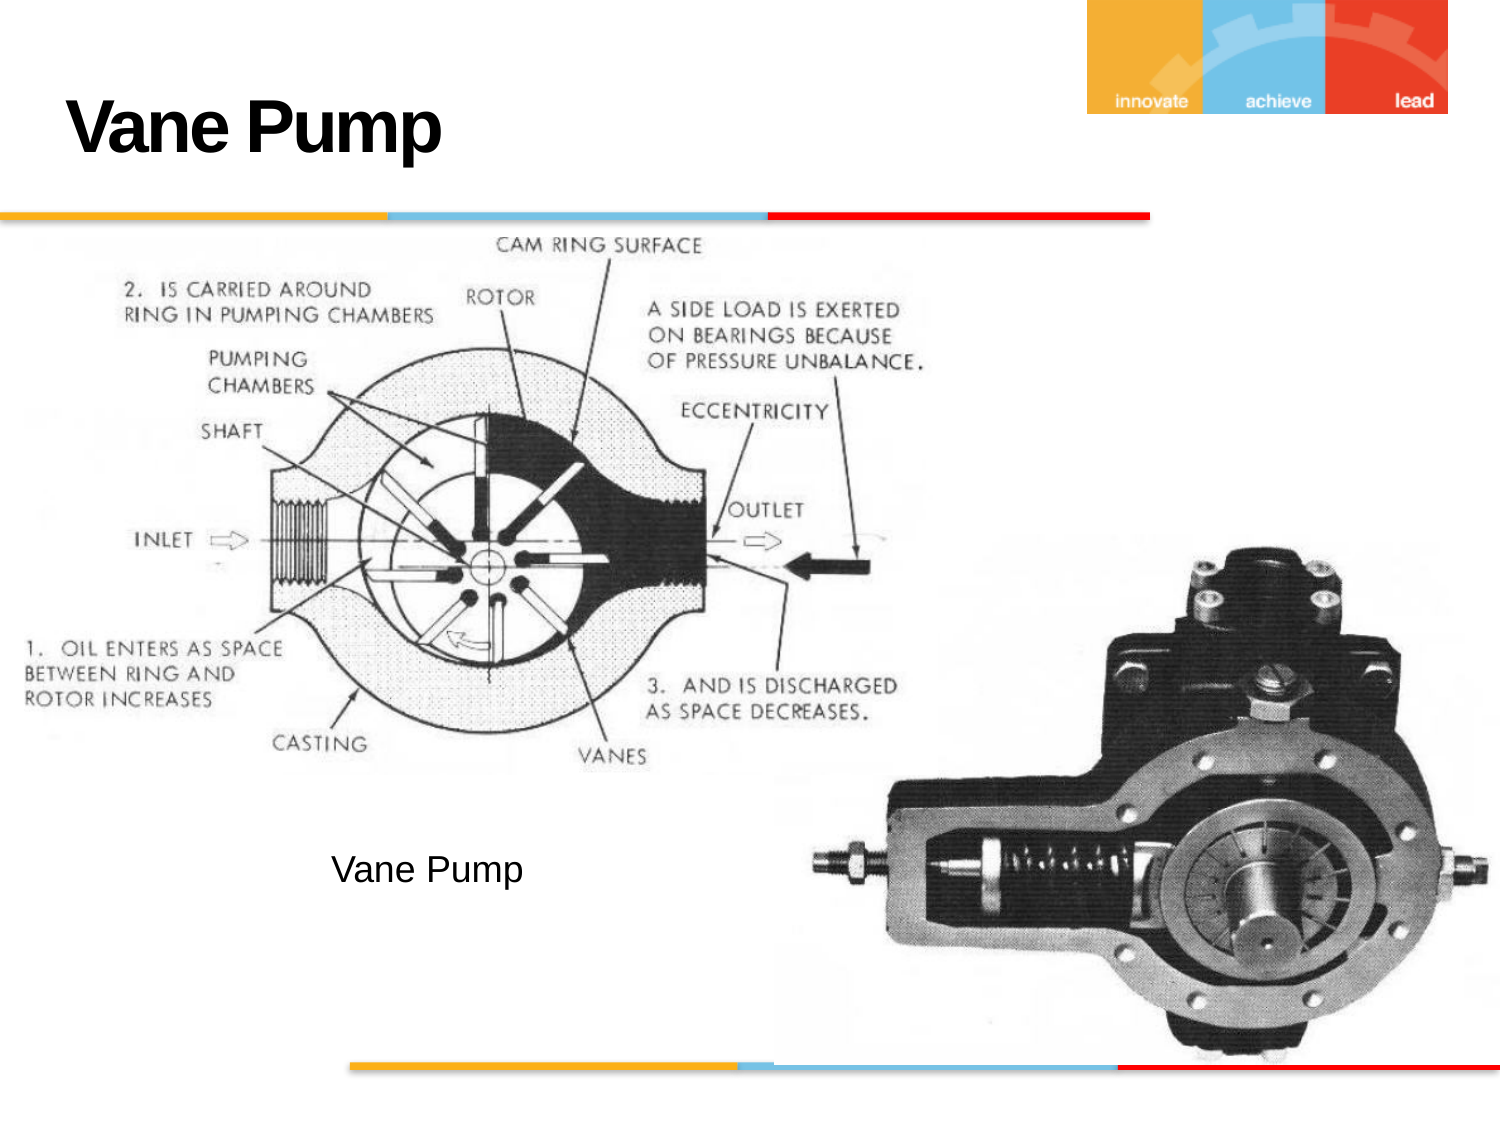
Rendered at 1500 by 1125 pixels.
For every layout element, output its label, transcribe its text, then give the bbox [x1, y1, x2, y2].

text_box Vane Pump [316, 837, 539, 898]
title Vane Pump [50, 45, 1448, 200]
picture [1087, 0, 1448, 45]
picture [24, 237, 1500, 1065]
